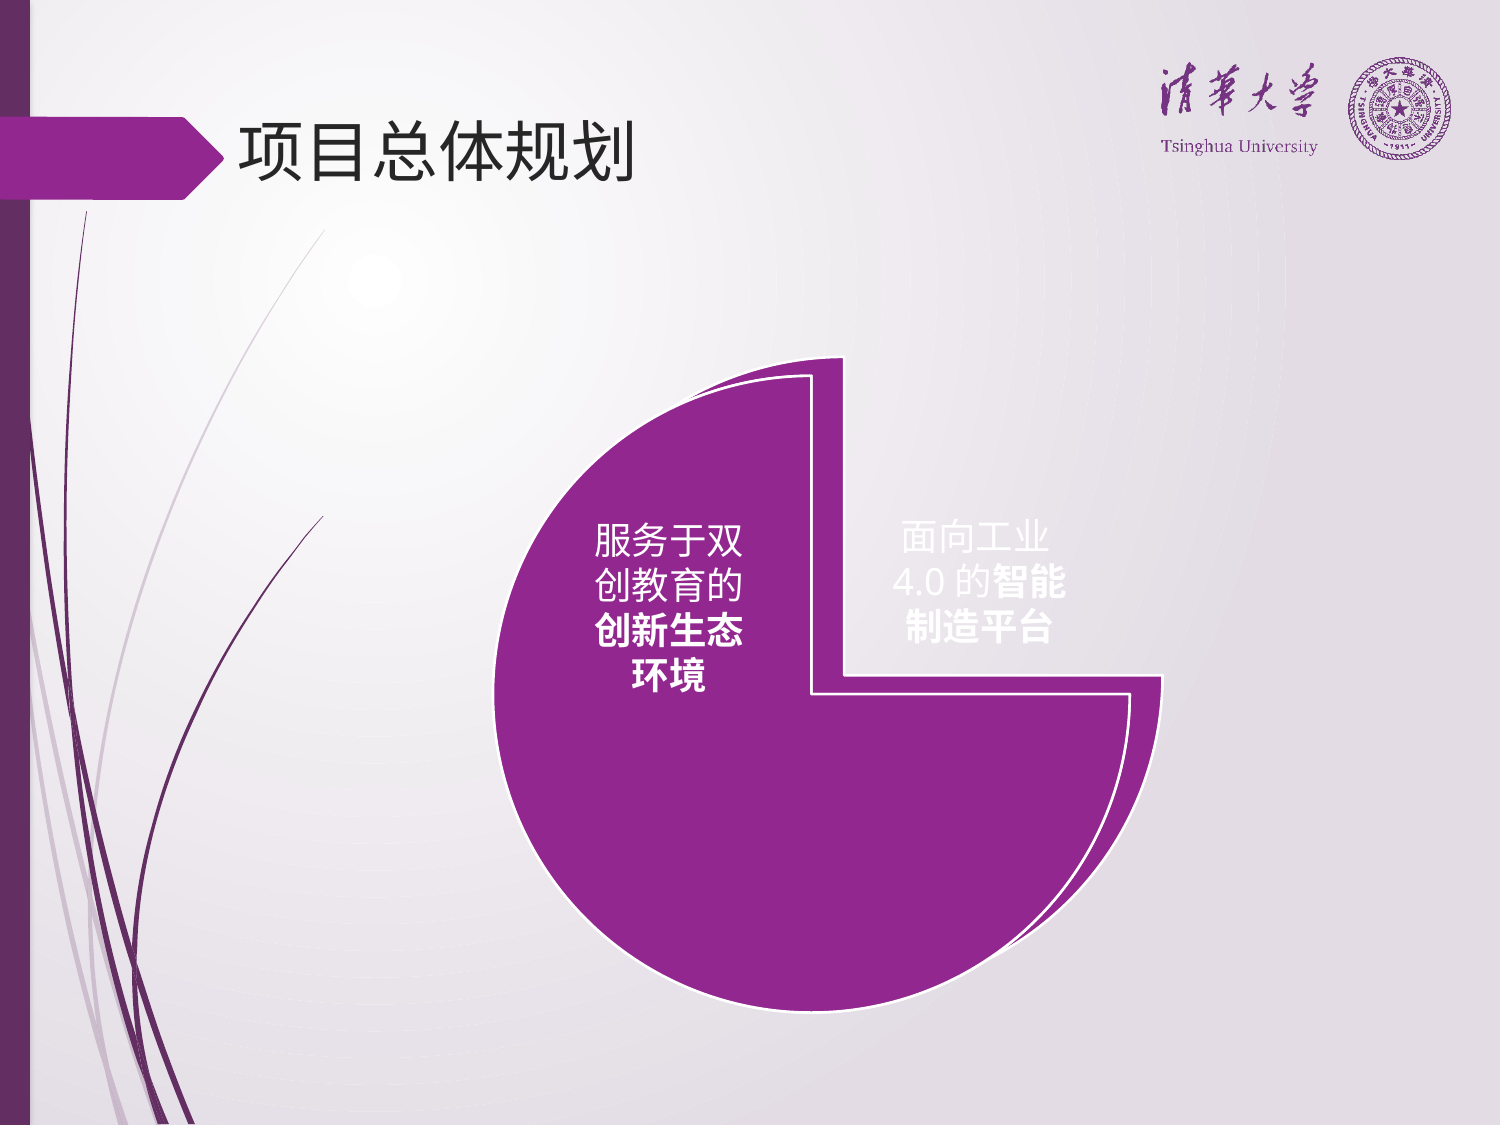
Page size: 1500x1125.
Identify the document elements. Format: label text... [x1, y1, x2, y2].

picture [1161, 62, 1318, 102]
title 项目总体规划 [222, 102, 1400, 313]
picture [1348, 57, 1451, 160]
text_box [270, 263, 1352, 1023]
